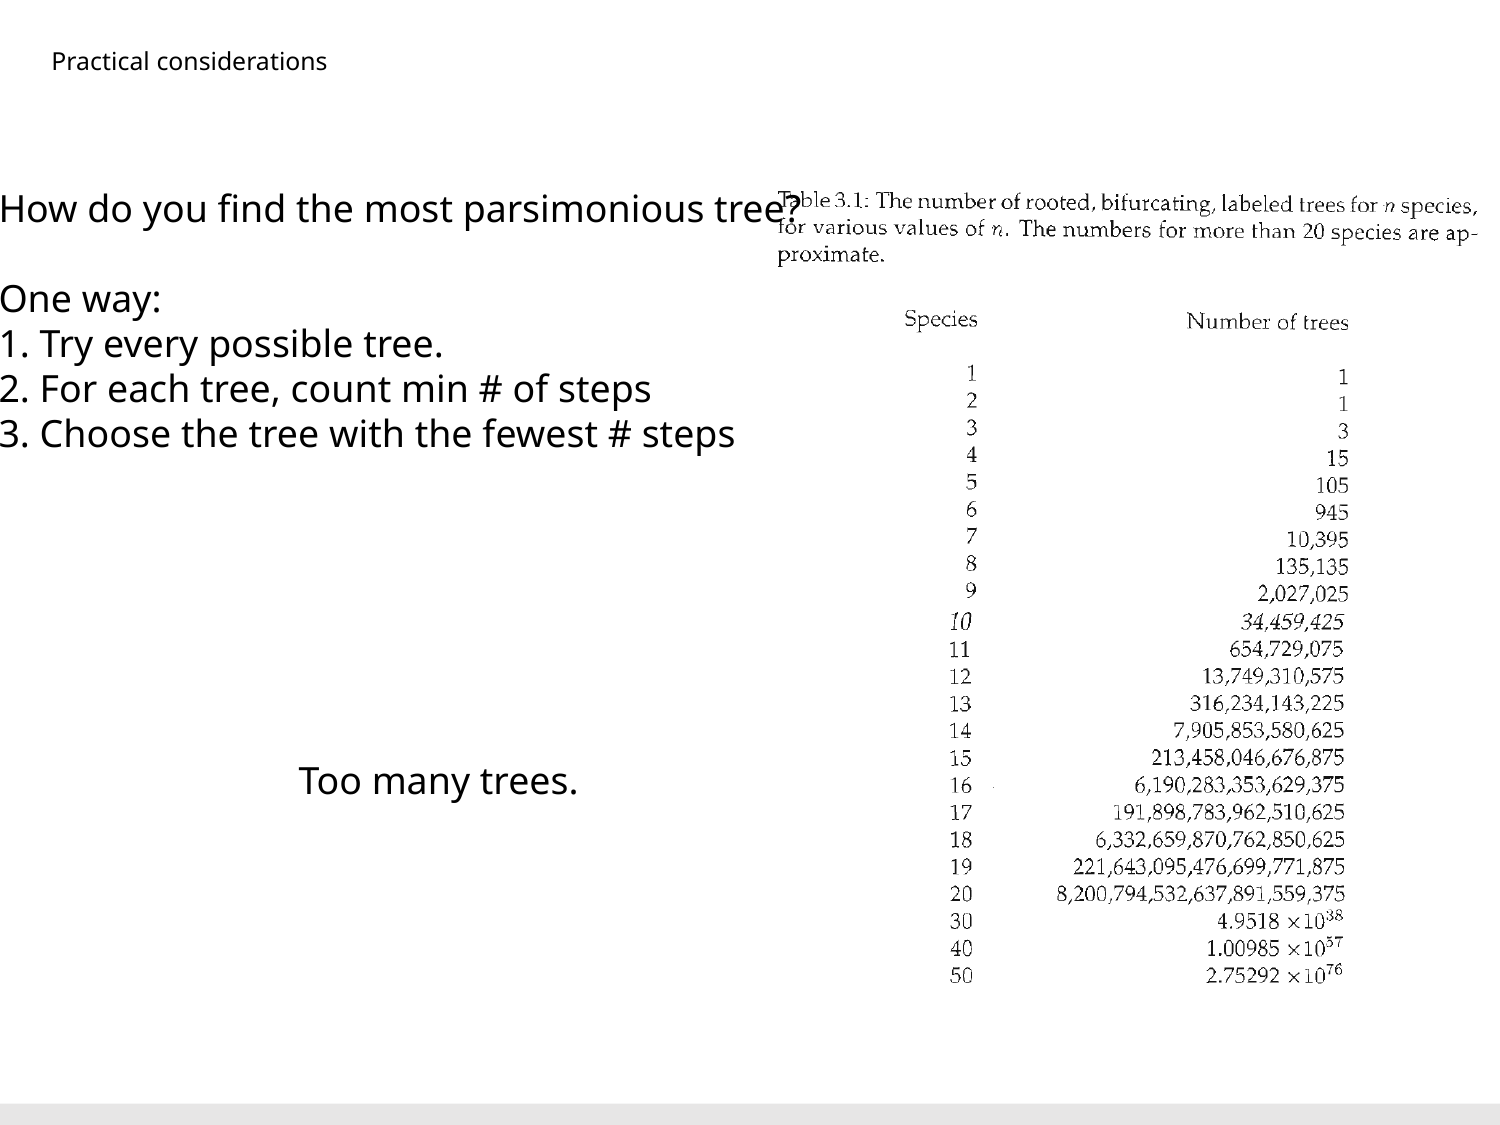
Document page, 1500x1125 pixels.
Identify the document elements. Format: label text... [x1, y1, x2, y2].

text_box How do you find the most parsimonious tree? One way: 1. Try every possible tree. 2. For each tree, count min # of steps 3. Choose the tree with the fewest # steps [0, 177, 817, 597]
picture [760, 185, 1486, 1009]
text_box Too many trees. [283, 749, 604, 855]
title Practical considerations [36, 34, 1435, 160]
